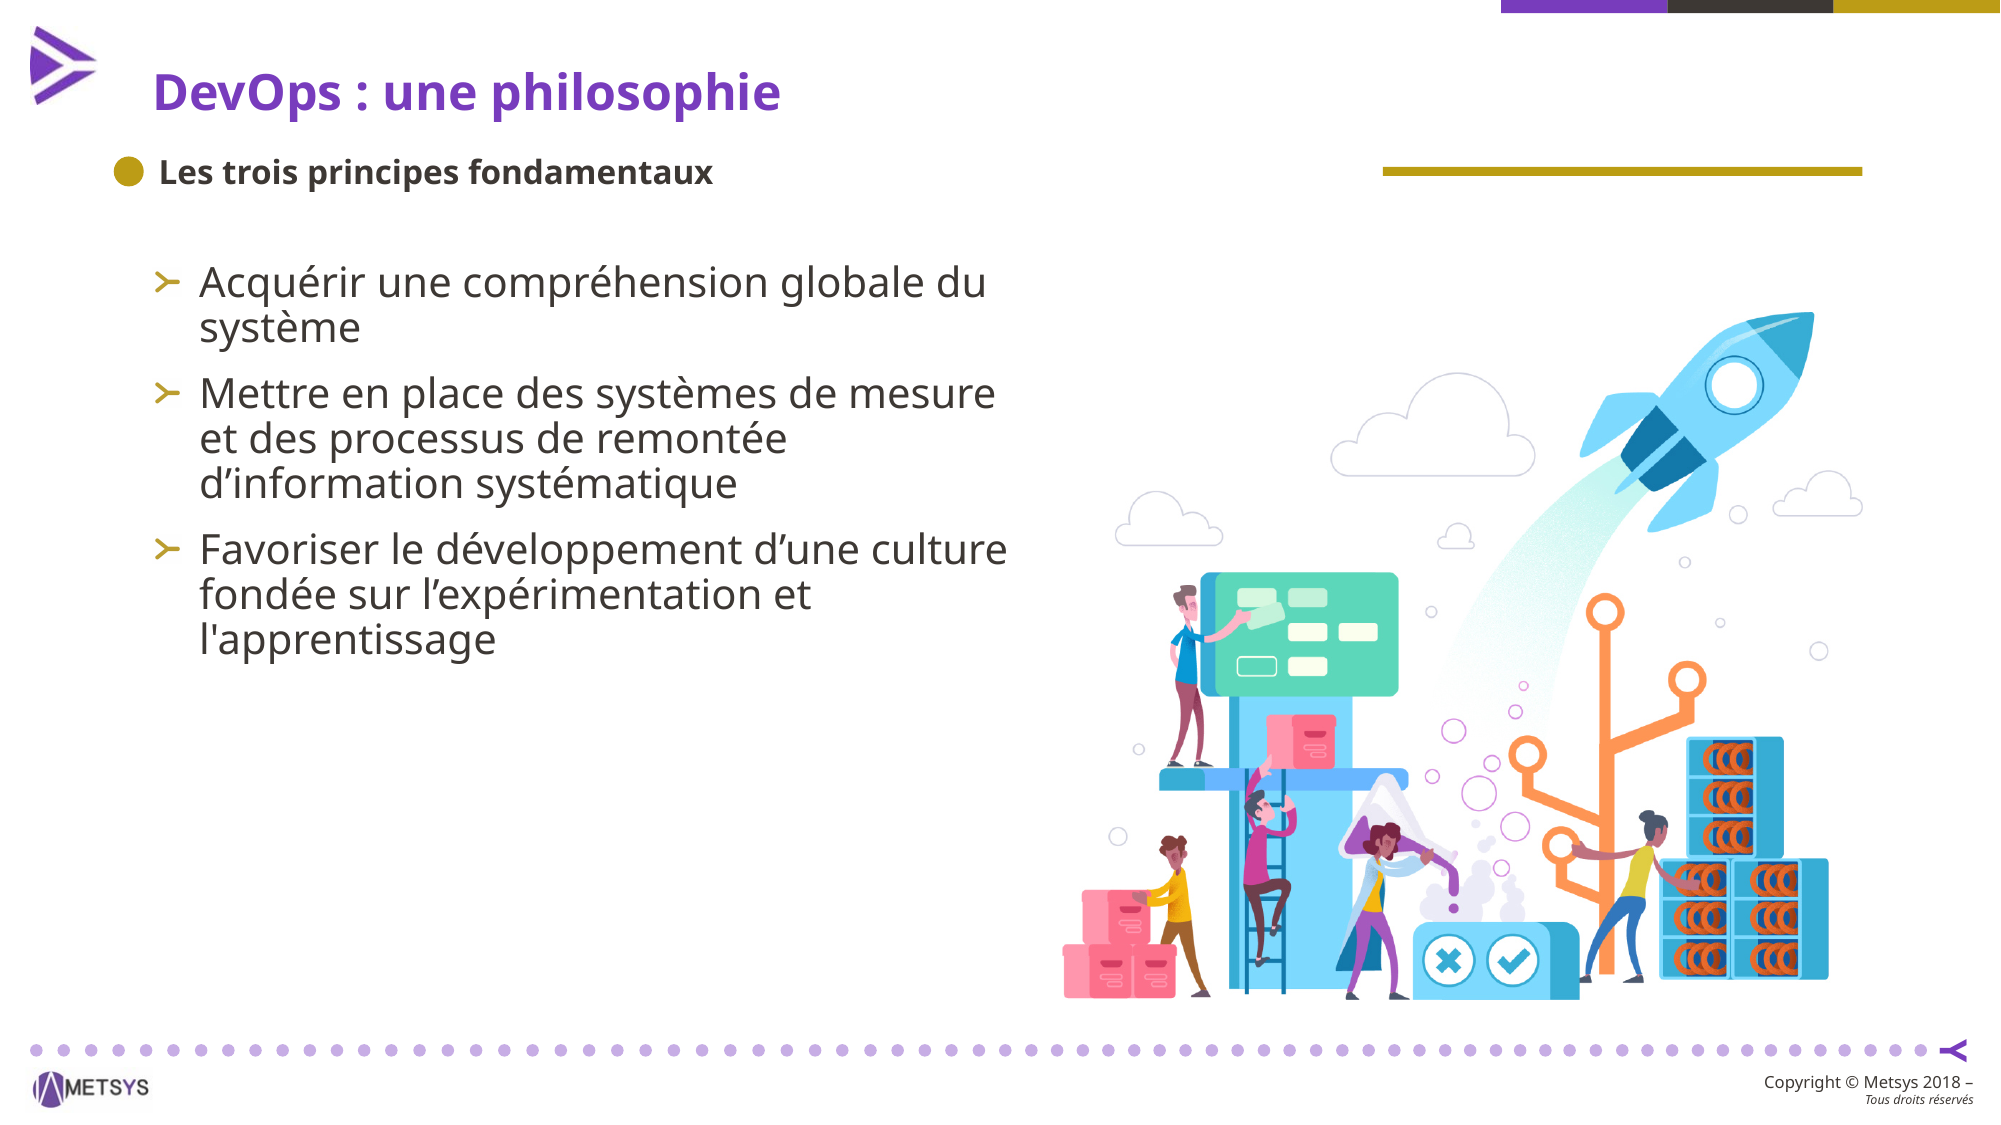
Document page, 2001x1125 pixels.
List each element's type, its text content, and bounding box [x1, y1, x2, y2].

picture [152, 378, 182, 408]
picture [1062, 312, 1863, 1000]
list Acquérir une compréhension globale du système Mettre en place des systèmes de mesure et des processus de remontée d’information systématique Favoriser le développement d’une culture fondée sur l’expérimentation et l'apprentissage [137, 254, 1049, 1000]
picture [30, 26, 98, 105]
picture [25, 1067, 153, 1113]
picture [152, 534, 182, 564]
title DevOps : une philosophie [137, 59, 1863, 120]
list Les trois principes fondamentaux [143, 148, 1362, 205]
picture [152, 267, 182, 297]
